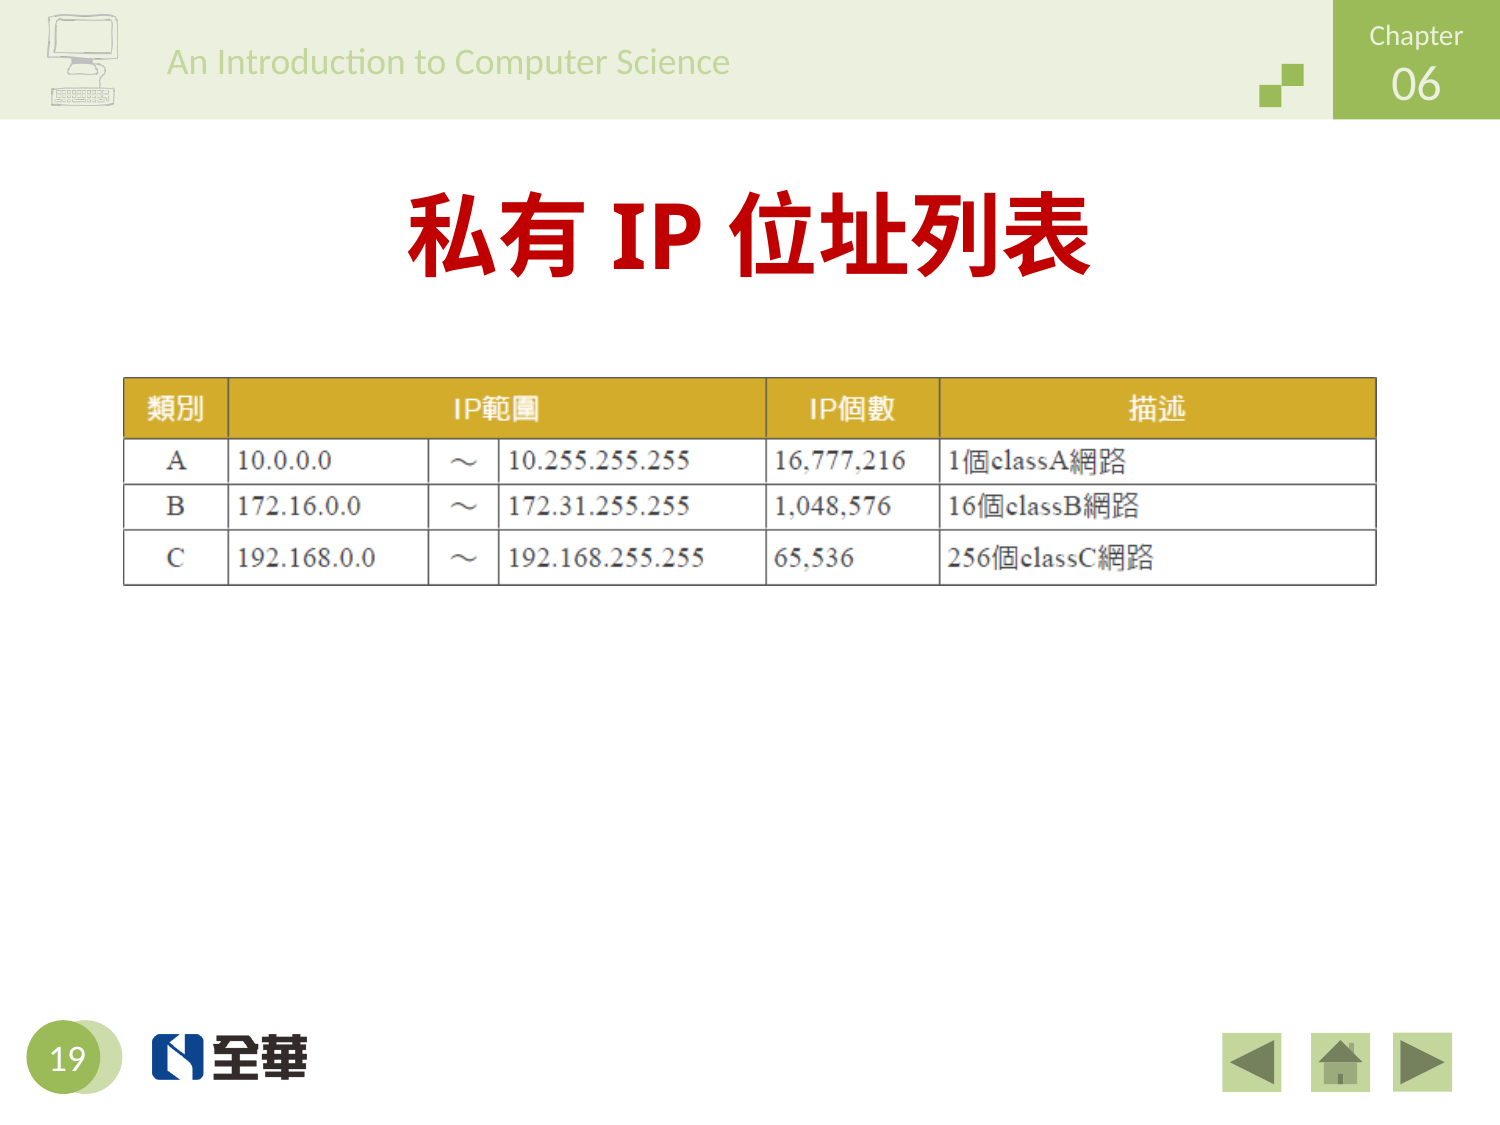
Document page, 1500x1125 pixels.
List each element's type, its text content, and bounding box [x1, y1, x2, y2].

picture [47, 14, 118, 106]
title 私有IP位址列表 [75, 138, 1425, 327]
picture [152, 1034, 307, 1080]
picture [123, 377, 1377, 586]
